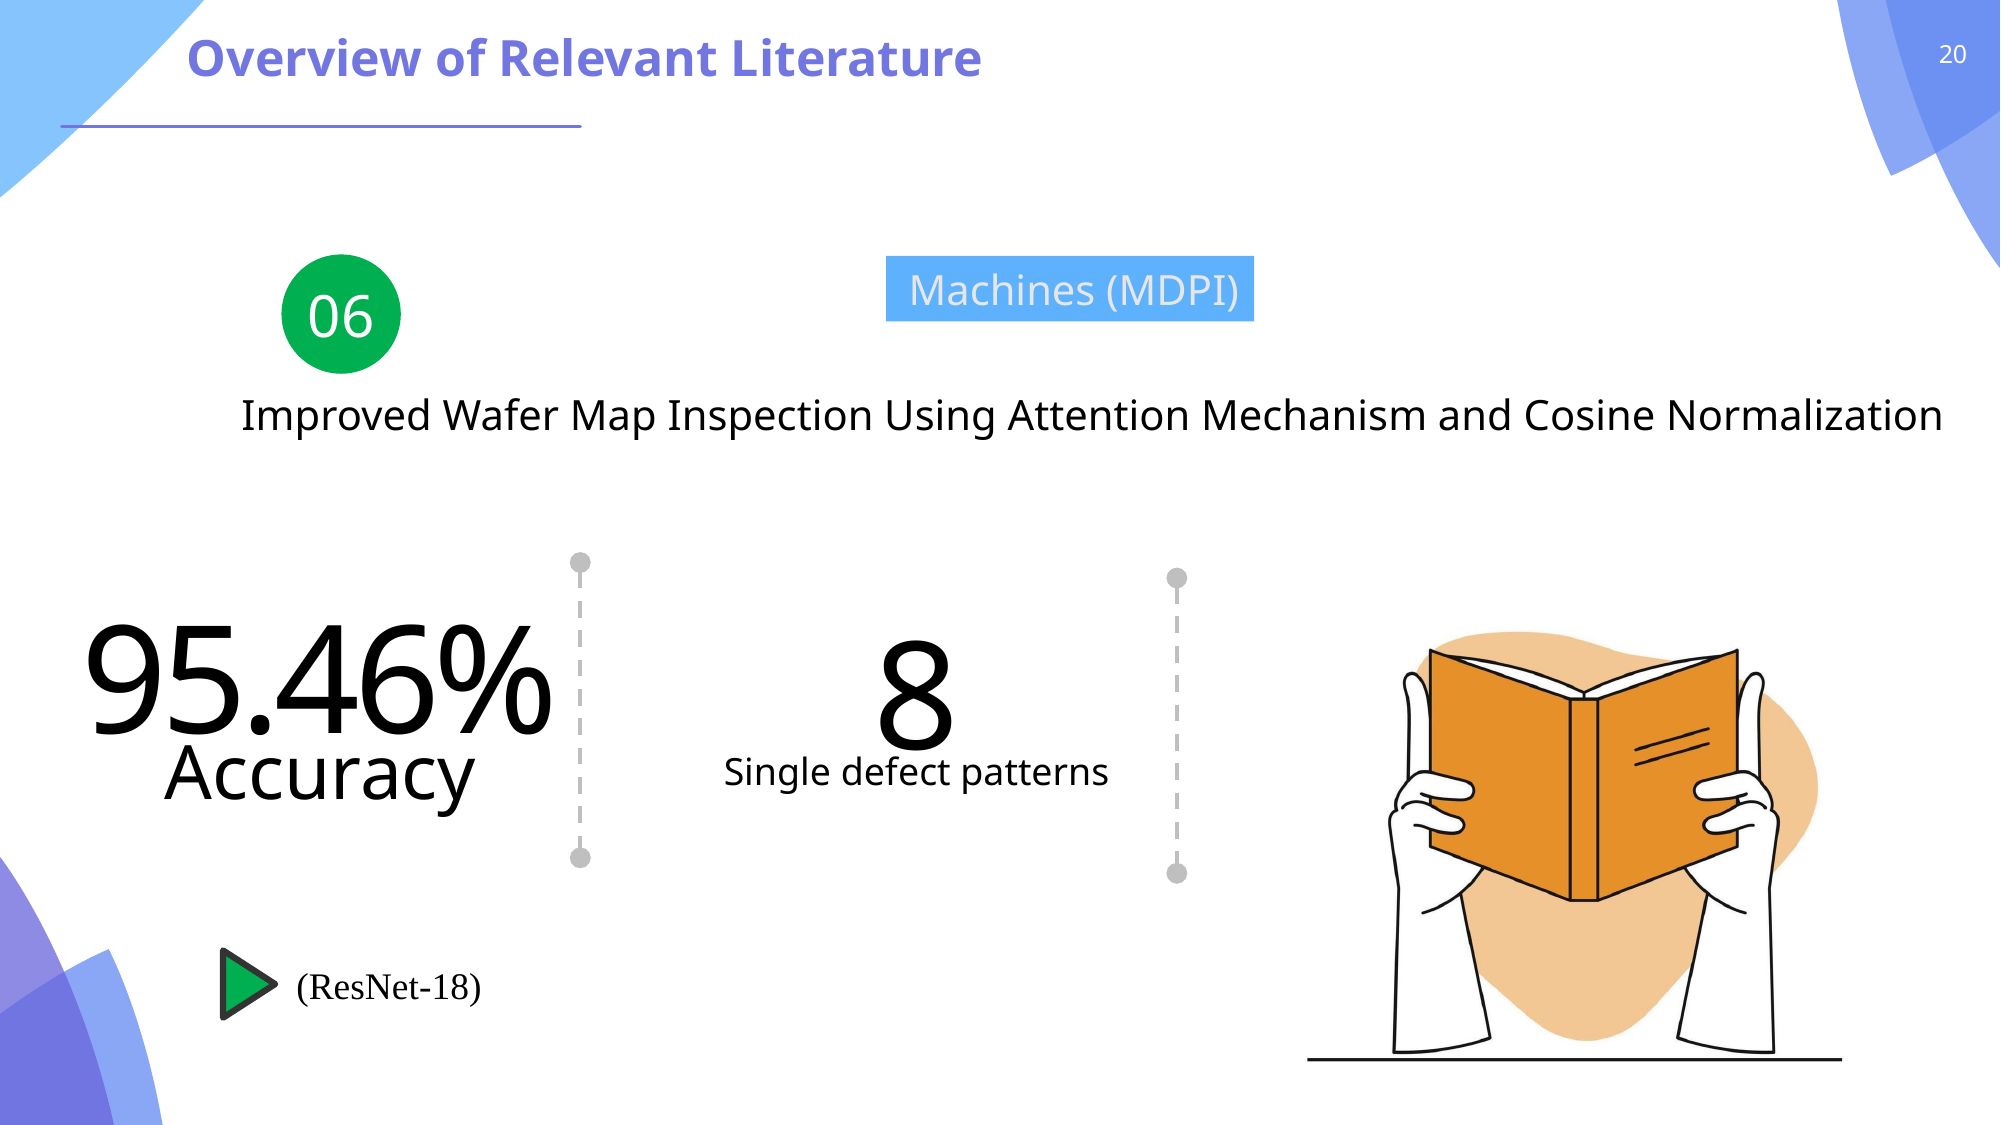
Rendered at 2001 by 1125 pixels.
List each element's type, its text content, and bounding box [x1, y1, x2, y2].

text_box Single defect patterns [708, 749, 1125, 801]
text_box 06 [281, 254, 401, 374]
text_box Improved Wafer Map Inspection Using Attention Mechanism and Cosine Normalization [226, 391, 1774, 584]
text_box 95.46% [67, 576, 574, 772]
text_box [223, 950, 276, 1018]
text_box 8 [859, 592, 975, 749]
text_box Machines (MDPI) [886, 255, 1255, 322]
picture [1149, 601, 2000, 1112]
text_box Accuracy [149, 734, 492, 821]
text_box (ResNet-18) [281, 954, 1149, 1015]
text_box [0, 0, 204, 198]
text_box Overview of Relevant Literature [172, 19, 1968, 94]
